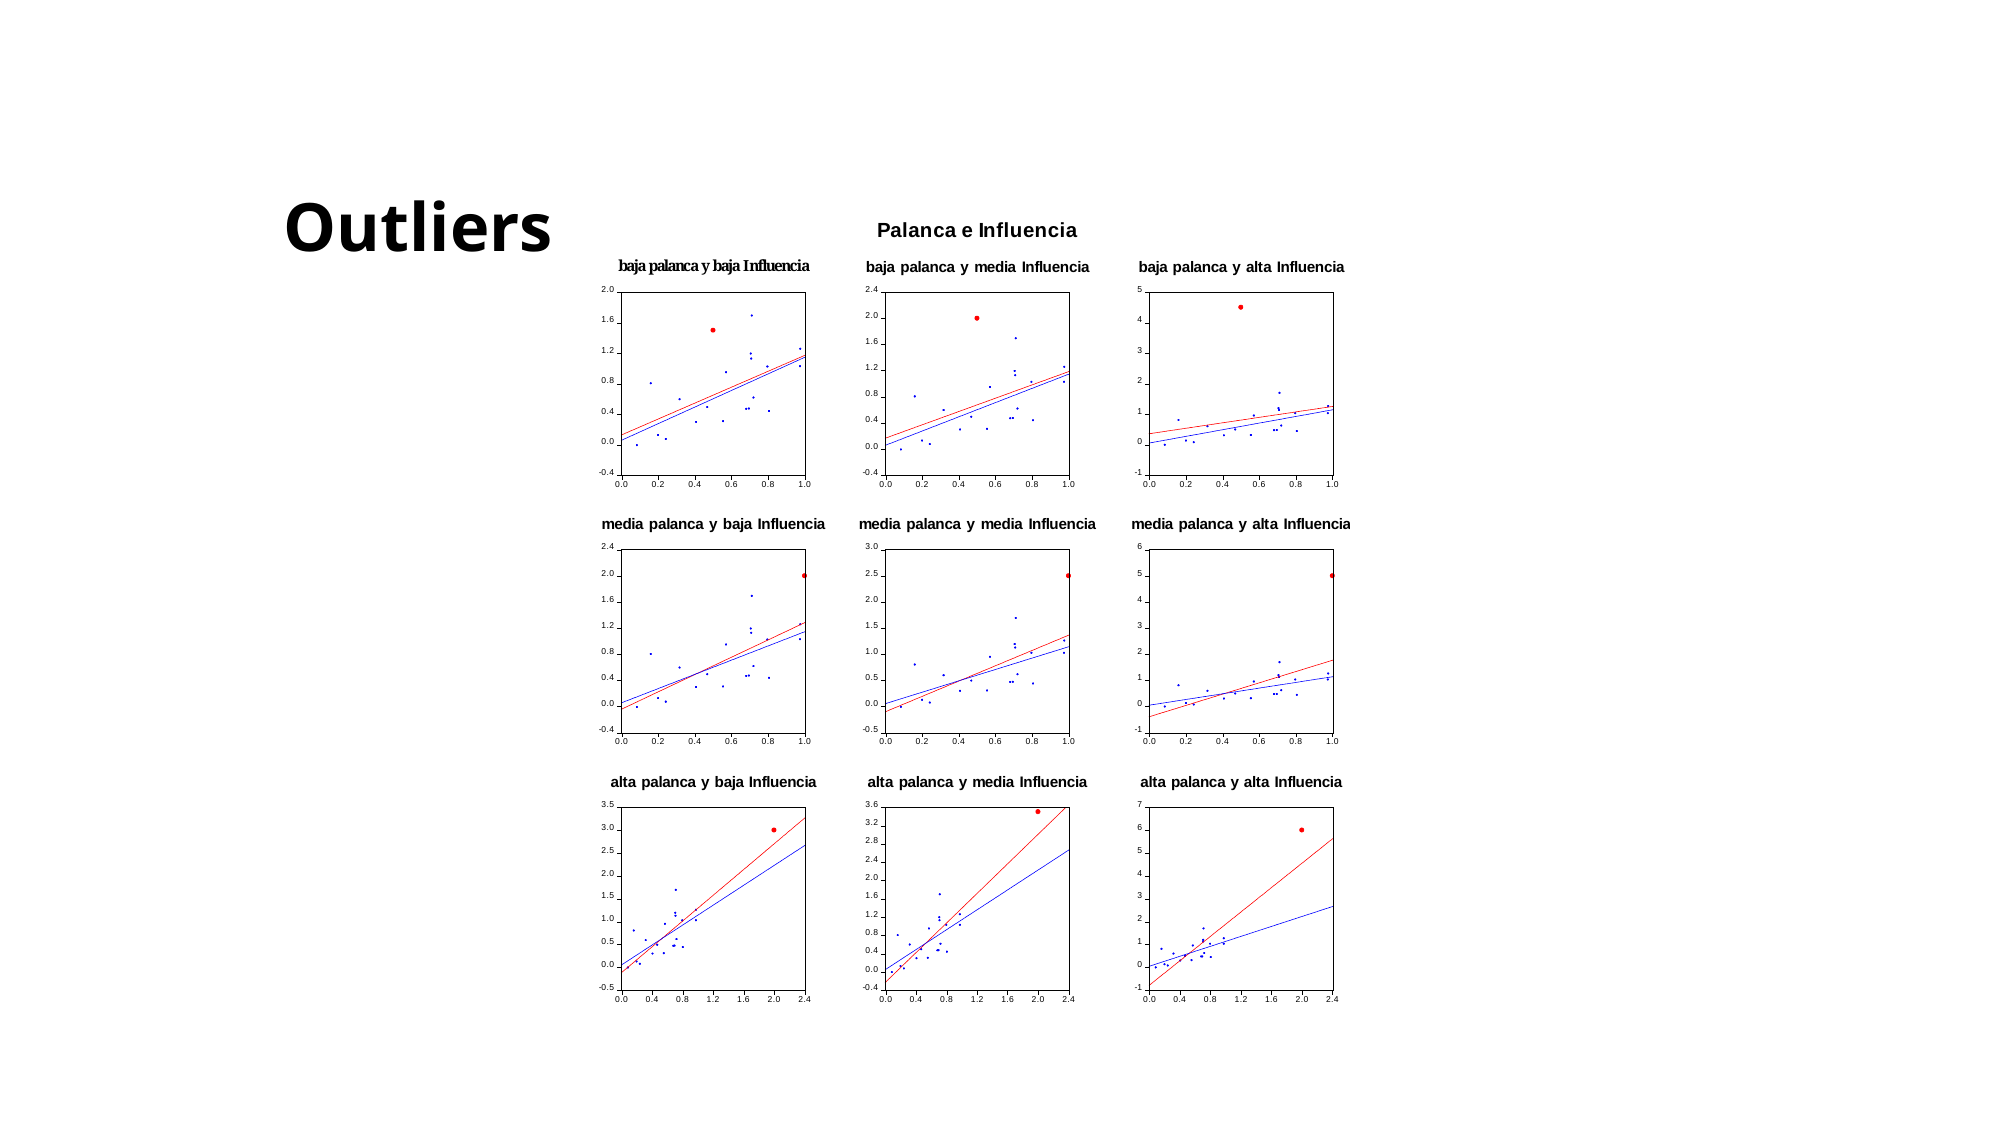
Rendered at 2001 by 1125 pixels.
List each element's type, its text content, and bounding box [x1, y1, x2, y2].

title Outliers [268, 112, 1732, 338]
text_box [598, 218, 1350, 1006]
